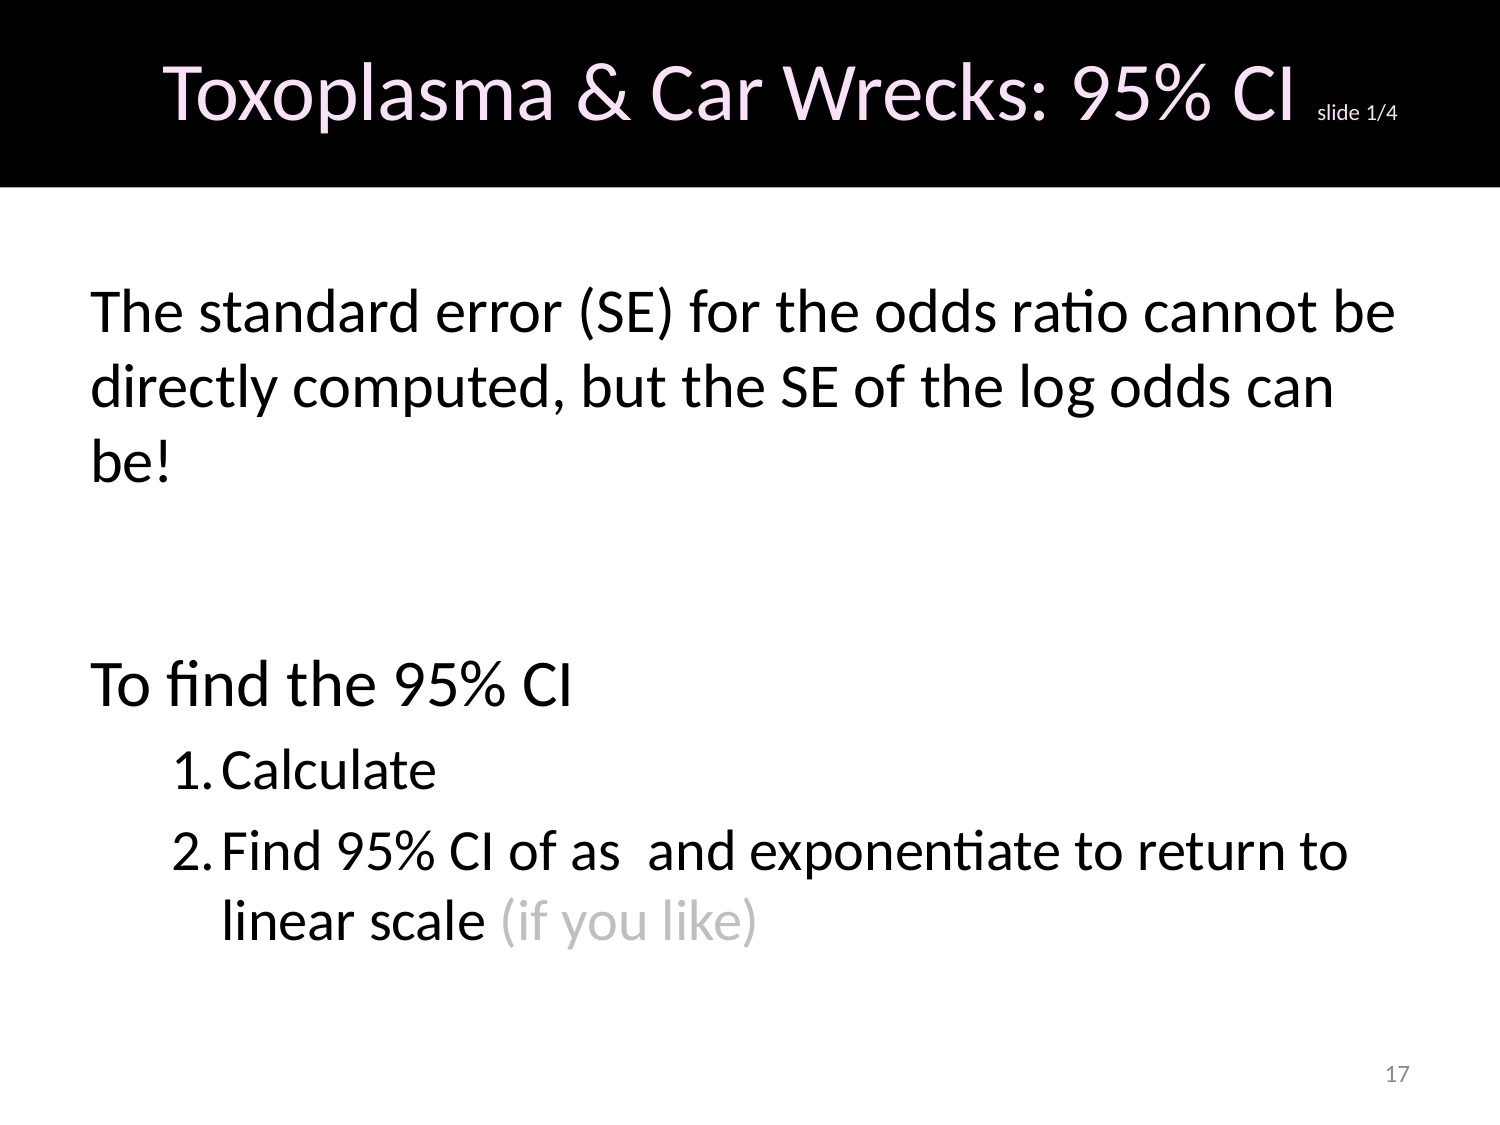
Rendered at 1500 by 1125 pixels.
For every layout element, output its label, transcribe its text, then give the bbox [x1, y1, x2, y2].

slide_number 17 [1074, 1042, 1425, 1103]
title Toxoplasma & Car Wrecks: 95% CI slide 1/4 [0, 0, 1500, 188]
